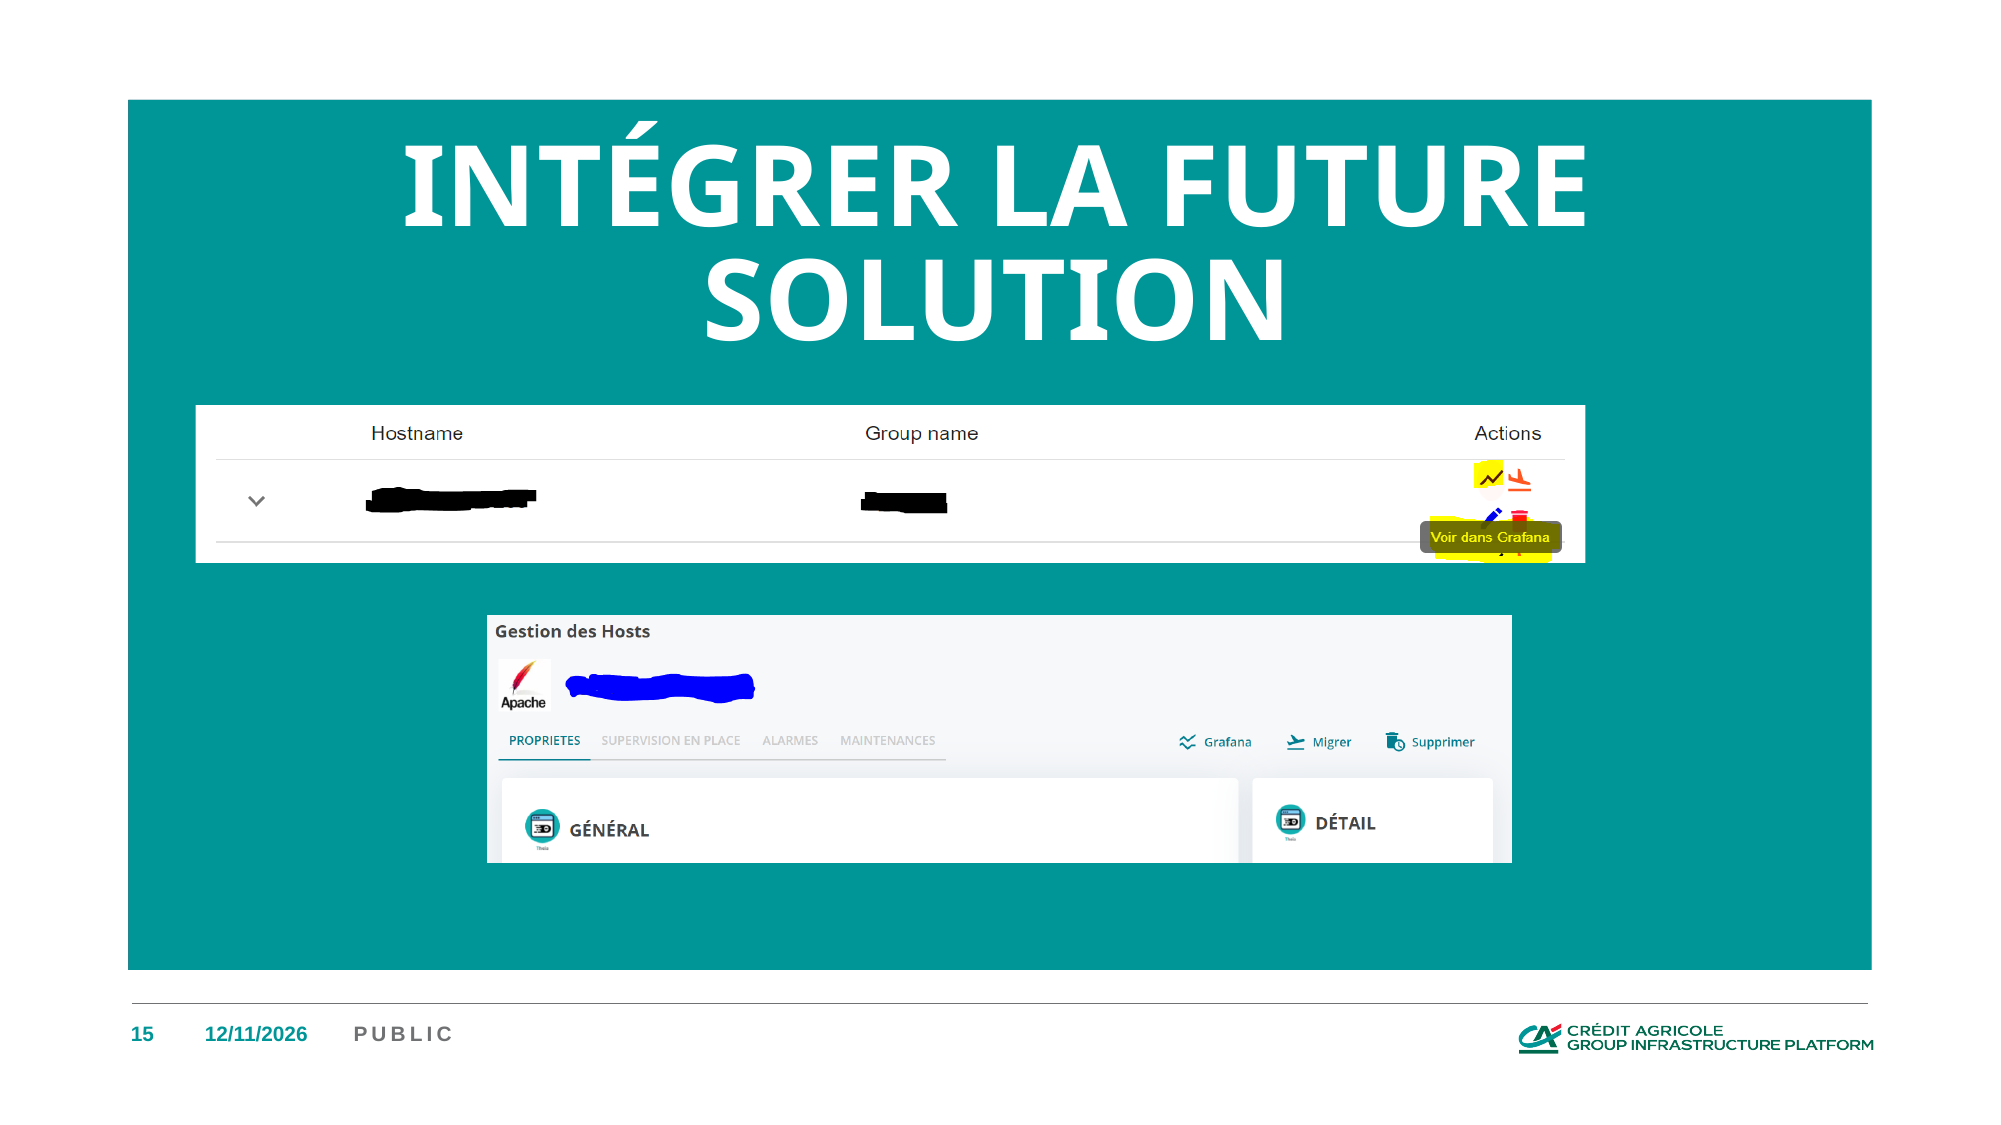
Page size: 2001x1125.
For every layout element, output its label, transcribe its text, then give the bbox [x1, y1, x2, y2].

picture [487, 615, 1512, 864]
slide_number 15 [115, 1012, 205, 1055]
picture [1491, 998, 1901, 1081]
title Intégrer la future solution [154, 75, 1841, 372]
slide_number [205, 1012, 323, 1055]
picture [195, 405, 1586, 563]
